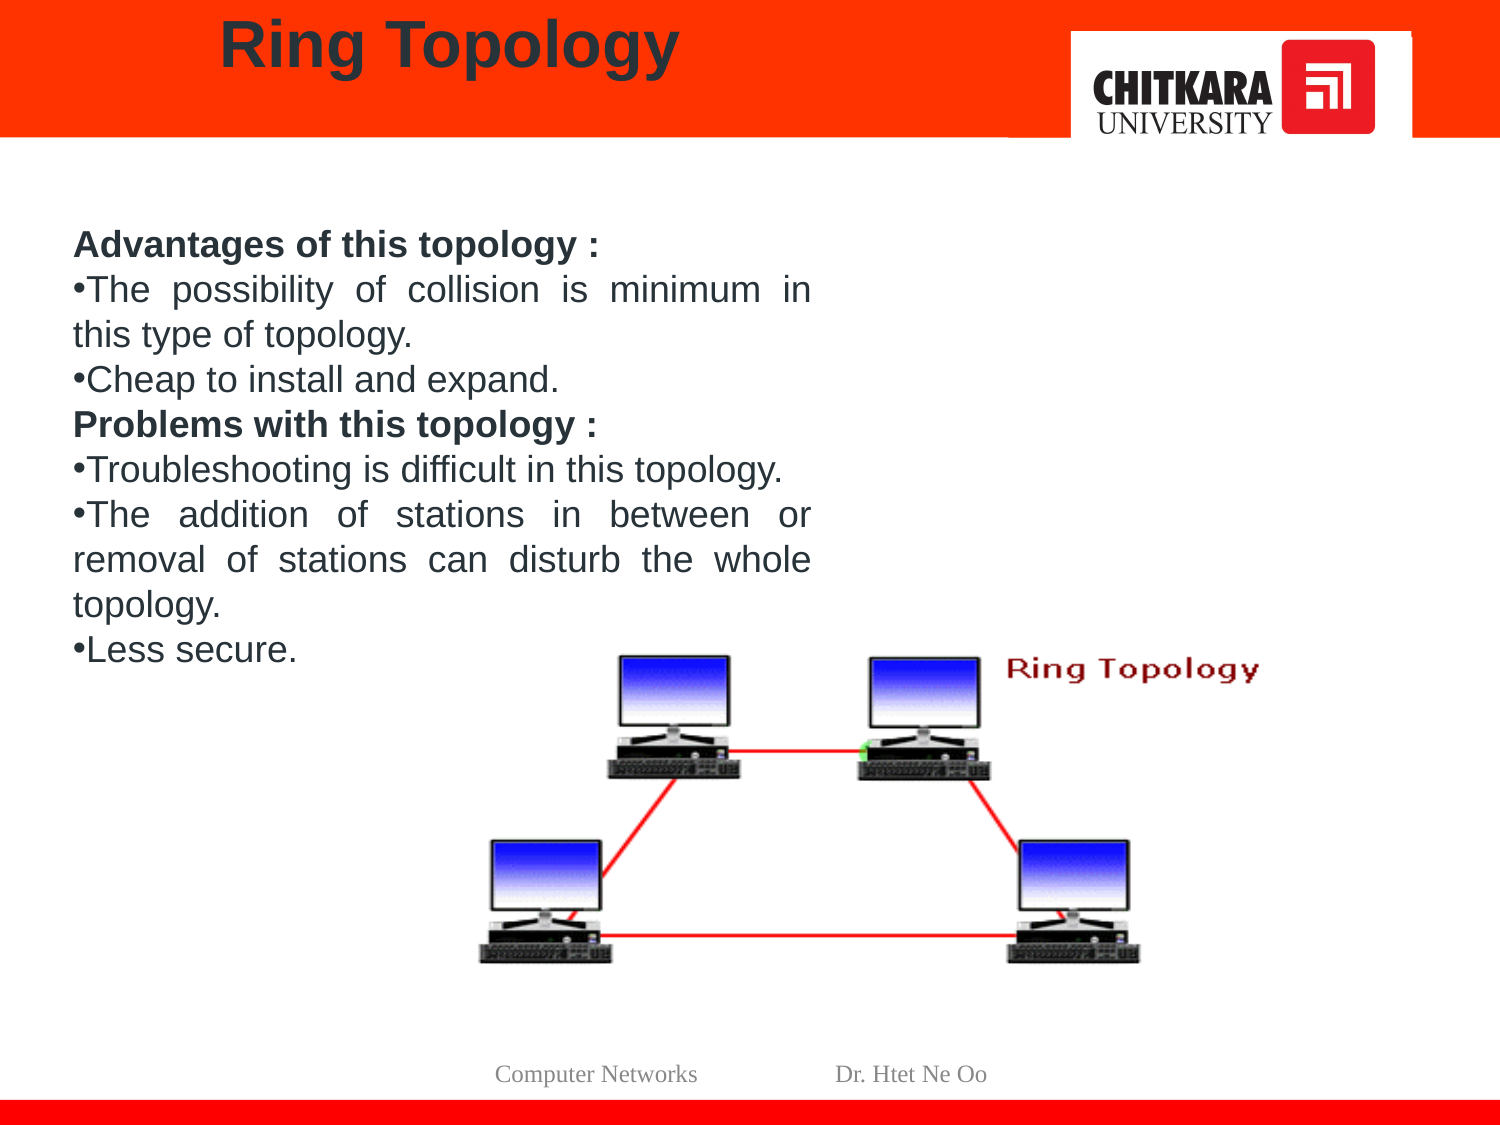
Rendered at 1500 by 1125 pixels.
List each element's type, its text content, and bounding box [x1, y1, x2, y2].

title Ring Topology [0, 22, 900, 150]
text_box Advantages of this topology : The possibility of collision is minimum in this type of topology. Cheap to install and expand. Problems with this topology : Troubleshooting is difficult in this topology. The addition of stations in between or removal of stations can disturb the whole topology. Less secure. [57, 212, 827, 678]
picture [437, 647, 1278, 995]
footer Computer Networks Dr. Htet Ne Oo [57, 1042, 1425, 1103]
picture [1074, 37, 1390, 138]
